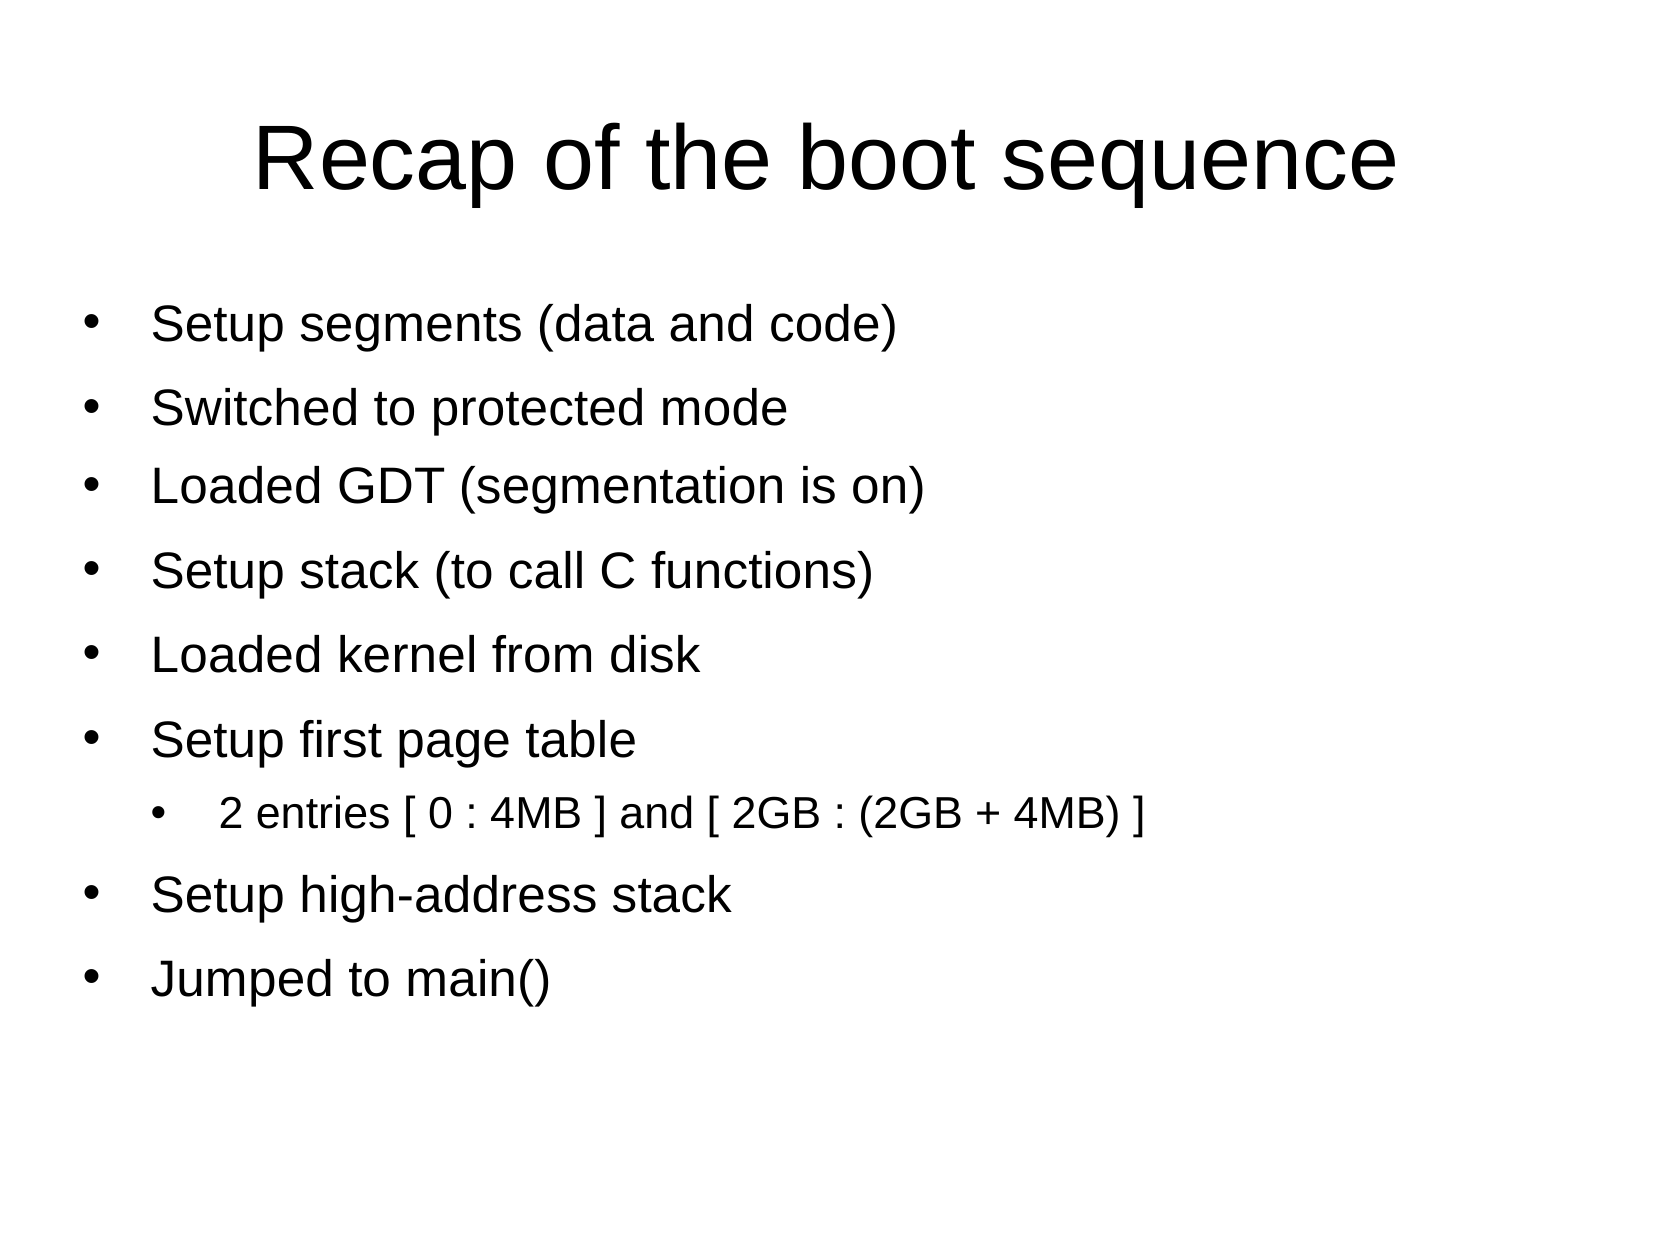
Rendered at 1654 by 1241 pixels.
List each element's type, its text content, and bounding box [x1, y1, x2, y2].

list Setup segments (data and code) Switched to protected mode Loaded GDT (segmentation is on) Setup stack (to call C functions) Loaded kernel from disk Setup first page table 2 entries [ 0 : 4MB ] and [ 2GB : (2GB + 4MB) ] Setup high-address stack Jumped to main() [82, 290, 1571, 1010]
title Recap of the boot sequence [82, 49, 1571, 257]
